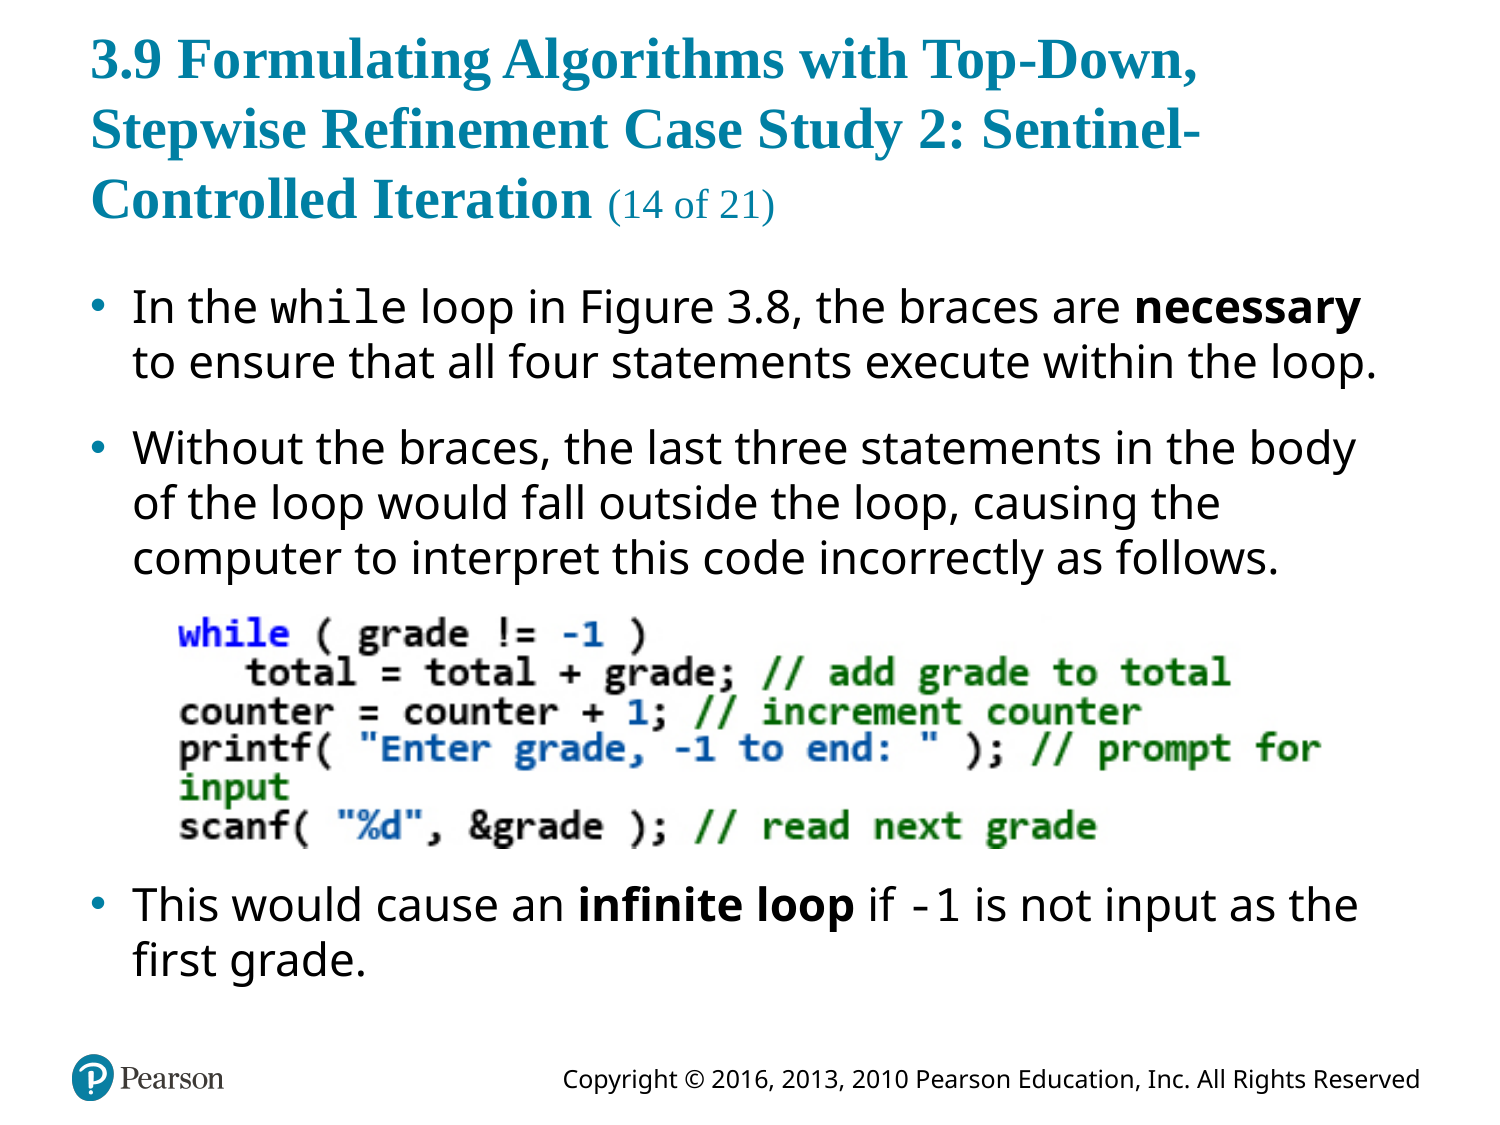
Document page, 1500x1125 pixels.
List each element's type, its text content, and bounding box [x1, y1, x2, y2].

list This would cause an infinite loop if -1 is not input as the first grade. [75, 860, 1425, 981]
picture [72, 1087, 83, 1101]
list In the while loop in Figure 3.8, the braces are necessary to ensure that all four statements execute within the loop. Without the braces, the last three statements in the body of the loop would fall outside the loop, causing the computer to interpret this code incorrectly as follows. [75, 262, 1425, 860]
picture [80, 1063, 106, 1088]
picture [72, 1054, 88, 1070]
picture [98, 1054, 224, 1101]
title 3.9 Formulating Algorithms with Top-Down, Stepwise Refinement Case Study 2: Sentinel-Controlled Iteration (14 of 21) [75, 35, 1425, 216]
picture [178, 613, 1322, 849]
